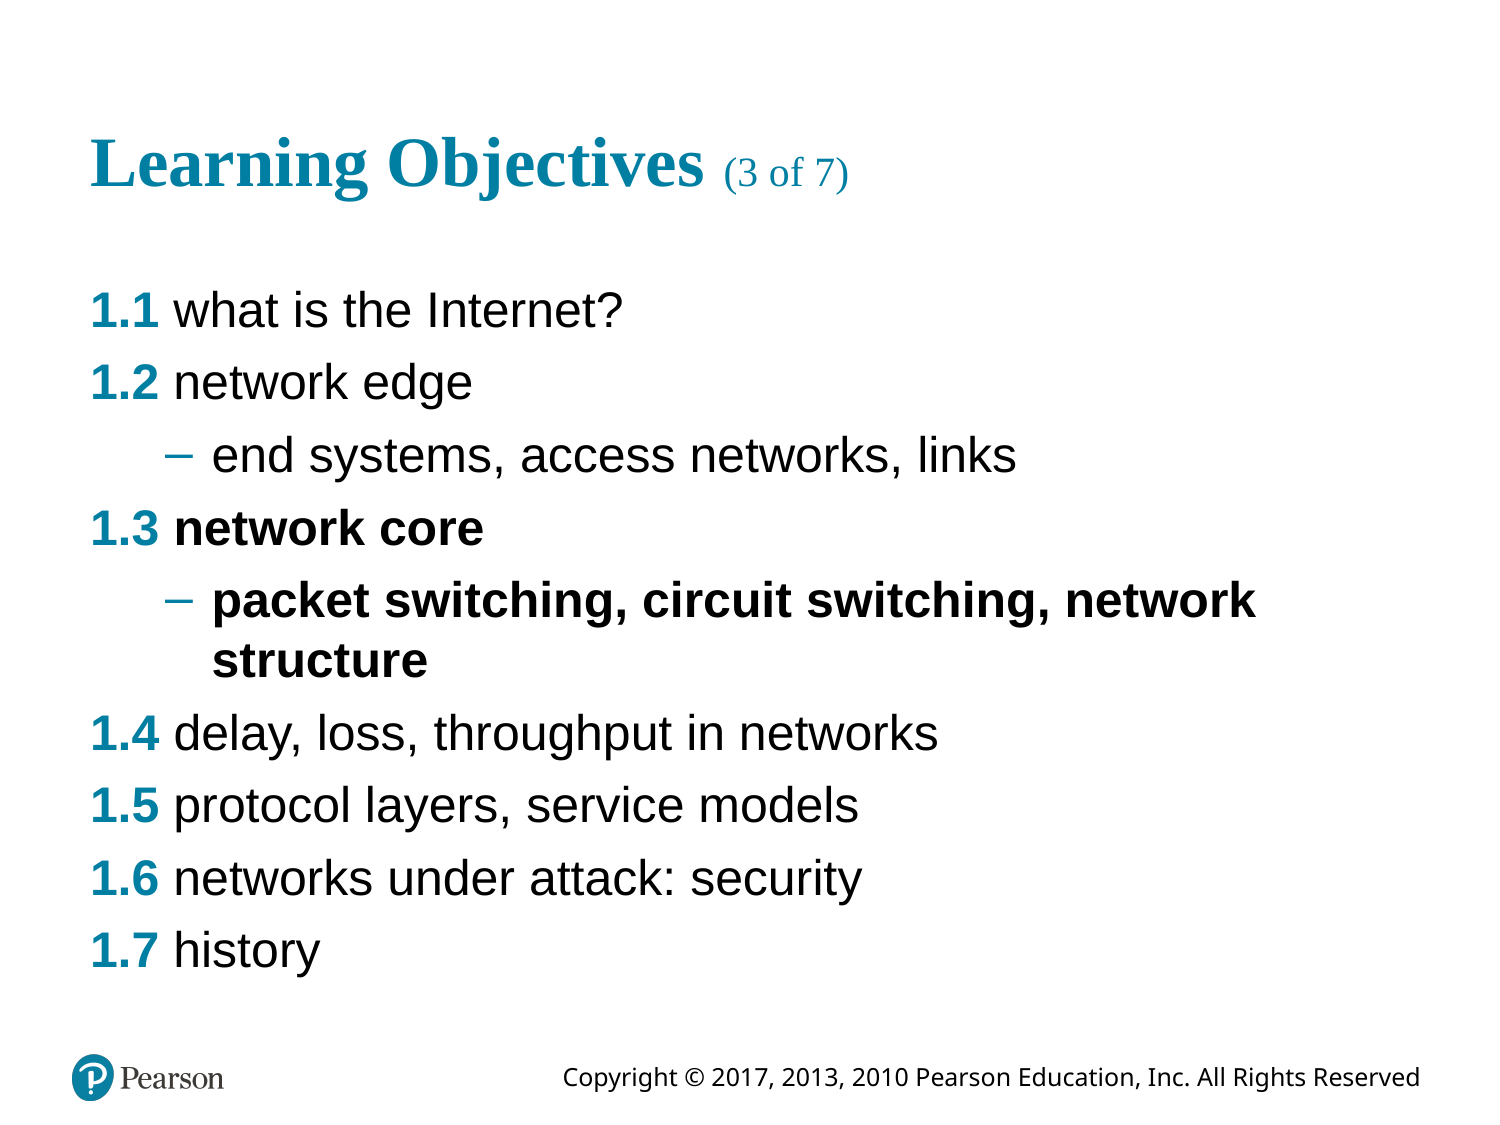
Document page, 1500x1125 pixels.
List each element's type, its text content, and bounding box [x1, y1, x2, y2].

picture [80, 1063, 106, 1088]
title Learning Objectives (3 of 7) [75, 35, 1425, 216]
picture [72, 1054, 88, 1070]
picture [72, 1087, 83, 1101]
picture [98, 1054, 224, 1101]
list 1.1 what is the Internet? 1.2 network edge end systems, access networks, links 1.3 network core packet switching, circuit switching, network structure 1.4 delay, loss, throughput in networks 1.5 protocol layers, service models 1.6 networks under attack: security 1.7 history [75, 262, 1425, 1005]
